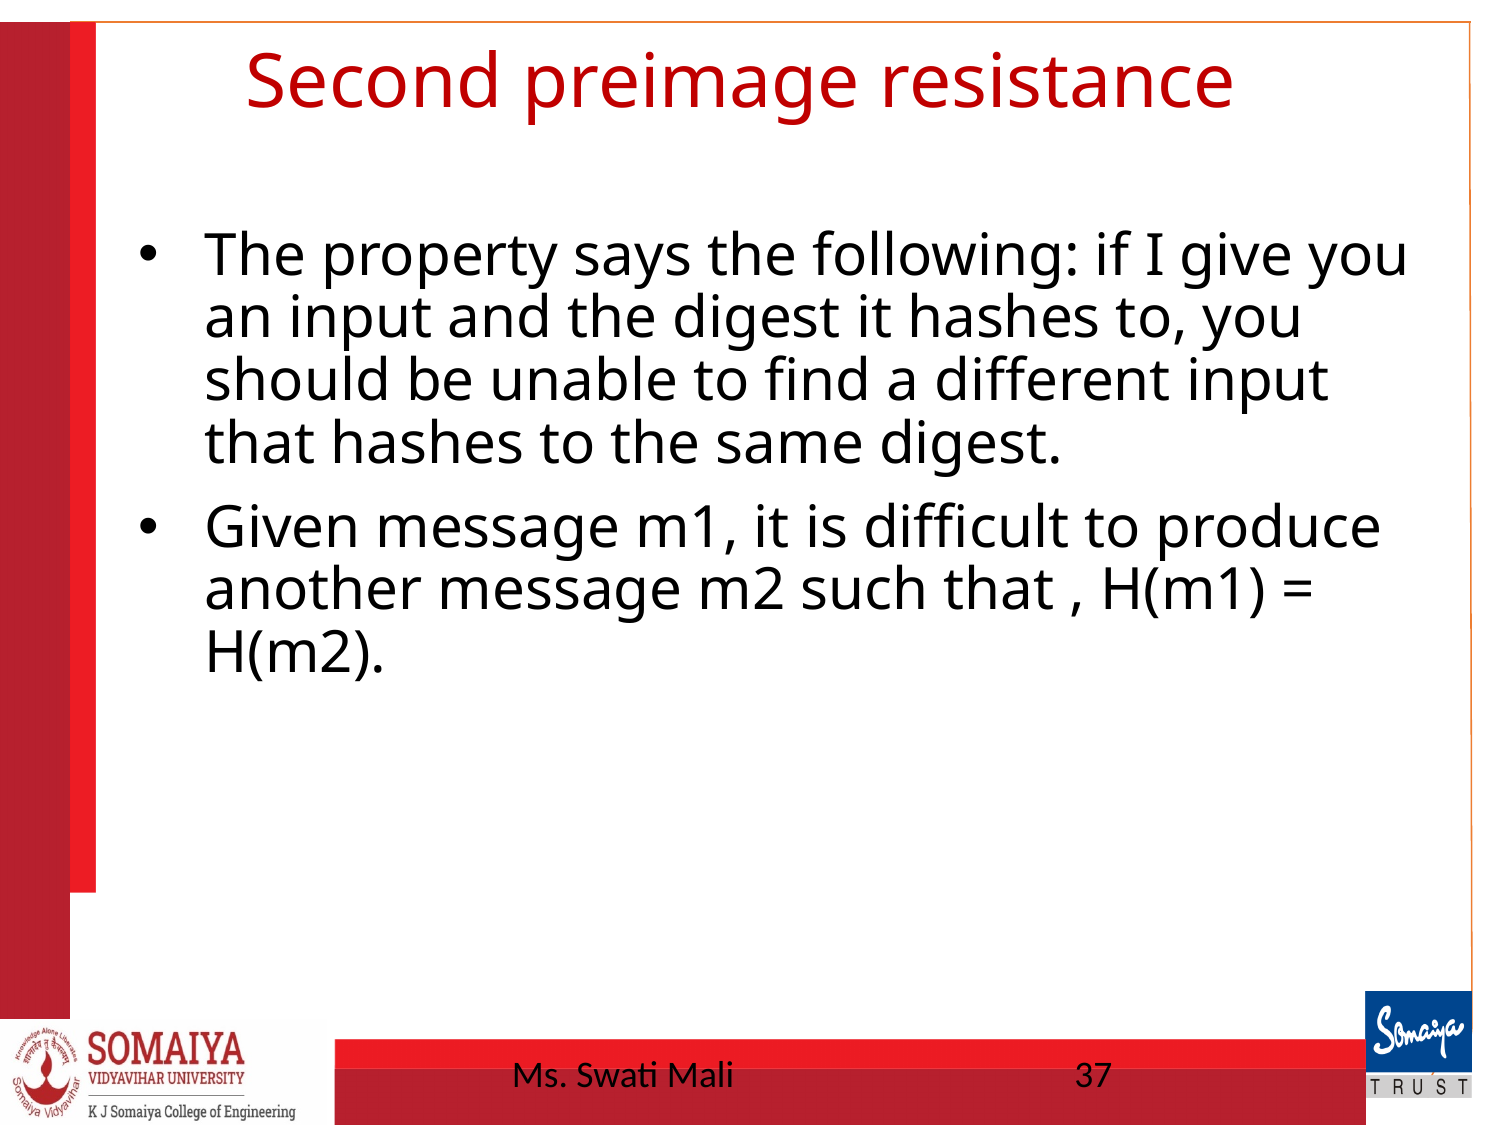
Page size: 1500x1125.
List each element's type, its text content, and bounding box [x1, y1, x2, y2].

slide_number 37 [1059, 1042, 1397, 1125]
title Second preimage resistance [134, 35, 1349, 179]
picture [335, 1040, 1365, 1125]
footer Ms. Swati Mali [496, 1042, 1004, 1103]
picture [0, 22, 327, 1125]
list The property says the following: if I give you an input and the digest it hashes to, you should be unable to find a different input that hashes to the same digest. Given message m1, it is difficult to produce another message m2 such that , H(m1) = H(m2). [114, 217, 1465, 960]
picture [1365, 991, 1472, 1098]
